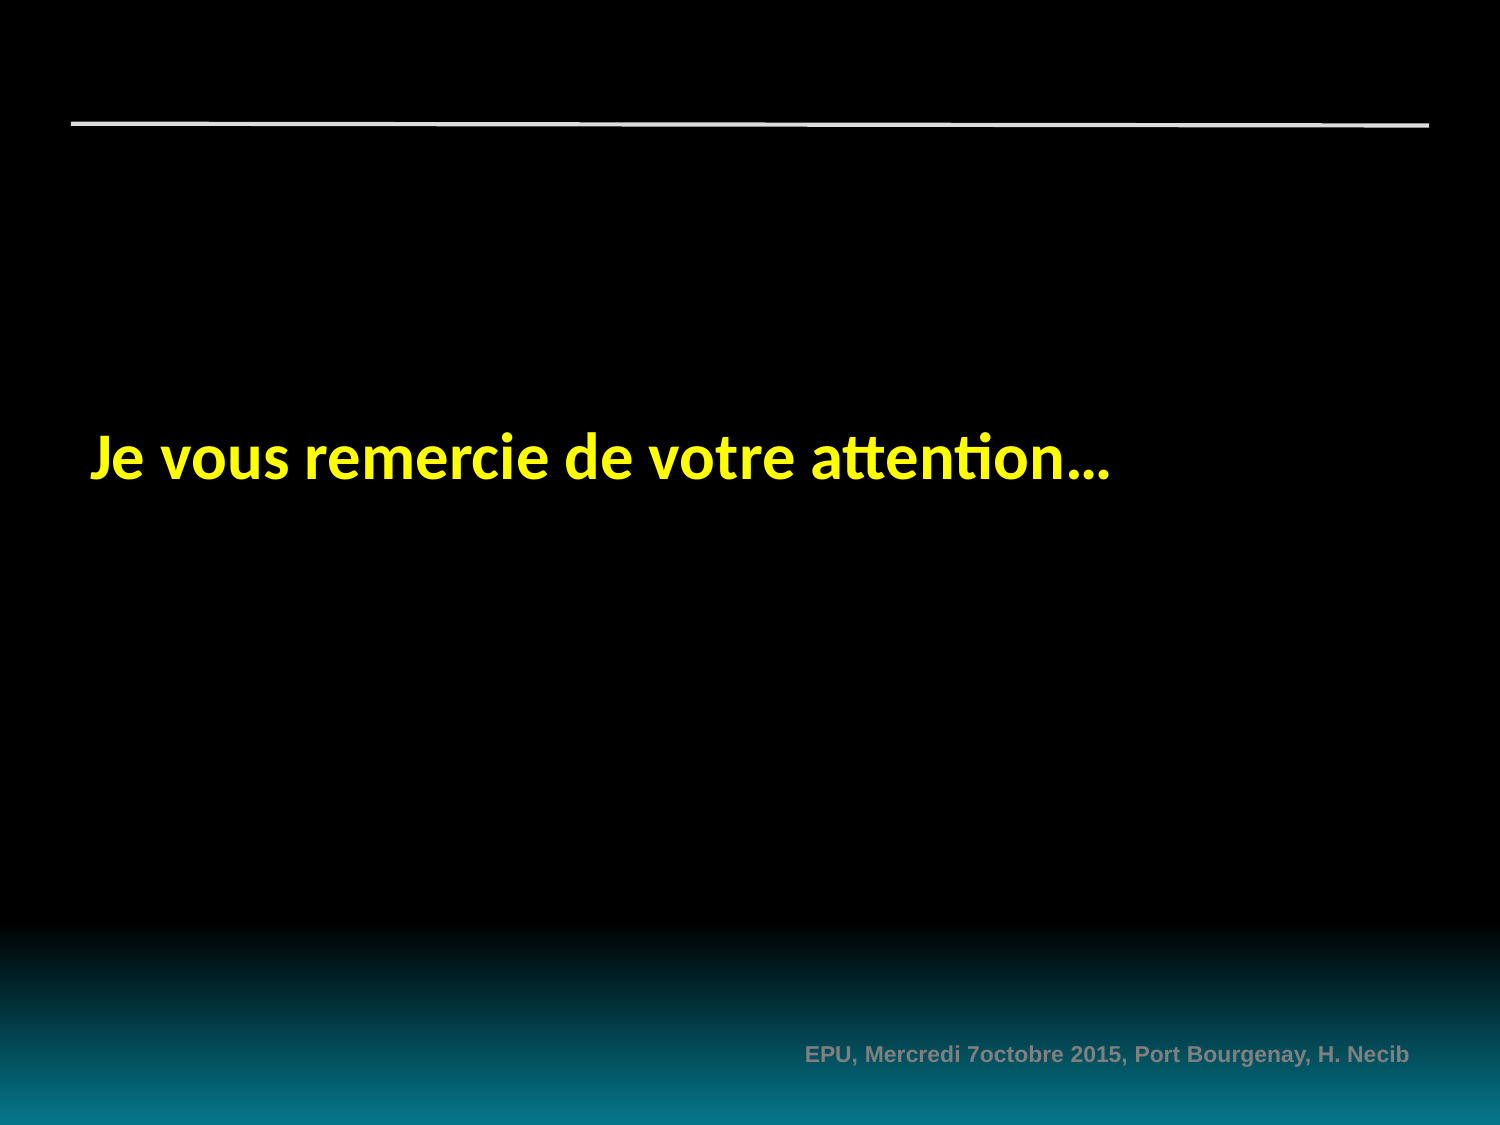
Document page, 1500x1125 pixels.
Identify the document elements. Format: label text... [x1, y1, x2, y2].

list Je vous remercie de votre attention… [75, 160, 1425, 745]
